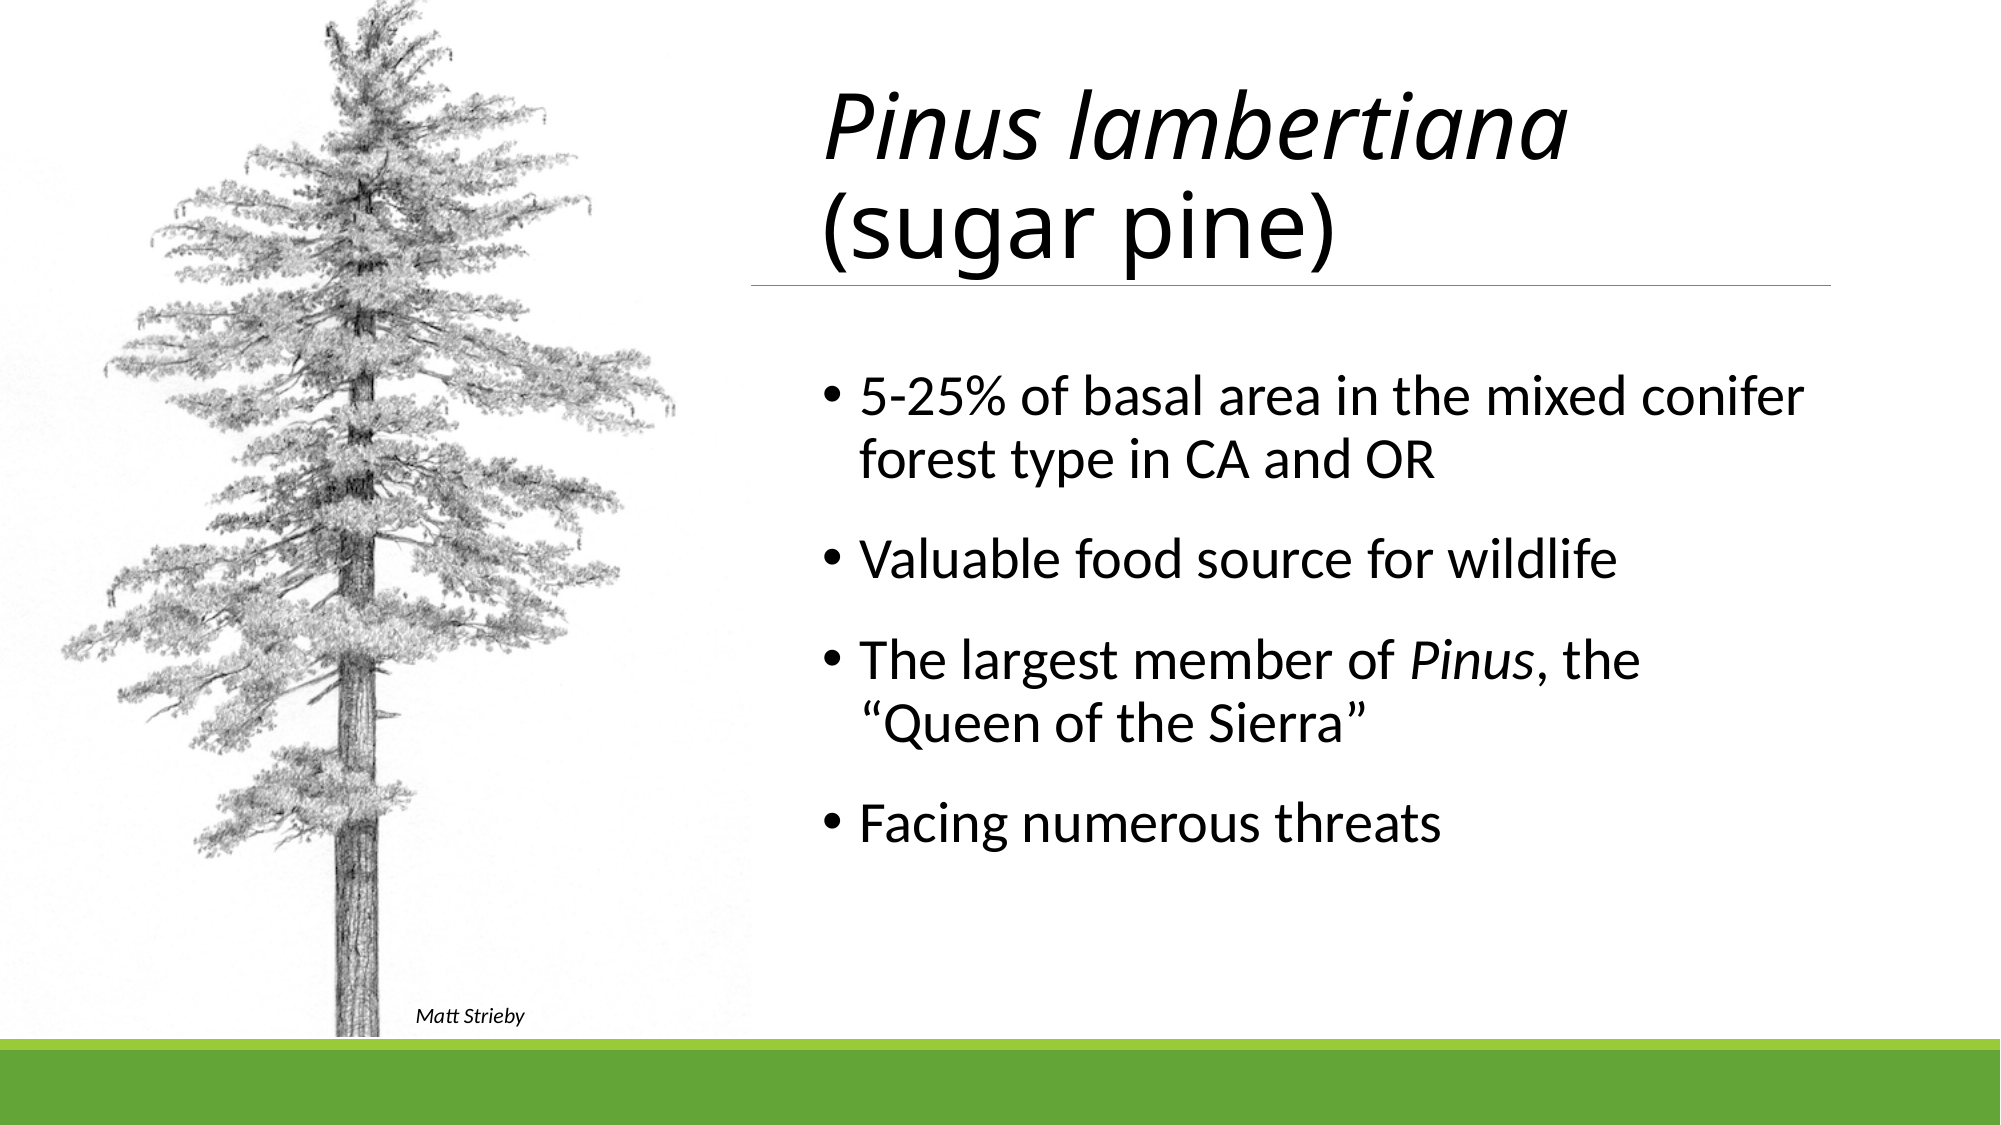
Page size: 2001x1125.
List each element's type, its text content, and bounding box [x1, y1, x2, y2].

picture [0, 0, 752, 1038]
text_box Pinus lambertiana (sugar pine) [806, 42, 1847, 316]
text_box 5-25% of basal area in the mixed conifer forest type in CA and OR Valuable food source for wildlife The largest member of Pinus, the “Queen of the Sierra” Facing numerous threats [806, 358, 1847, 958]
